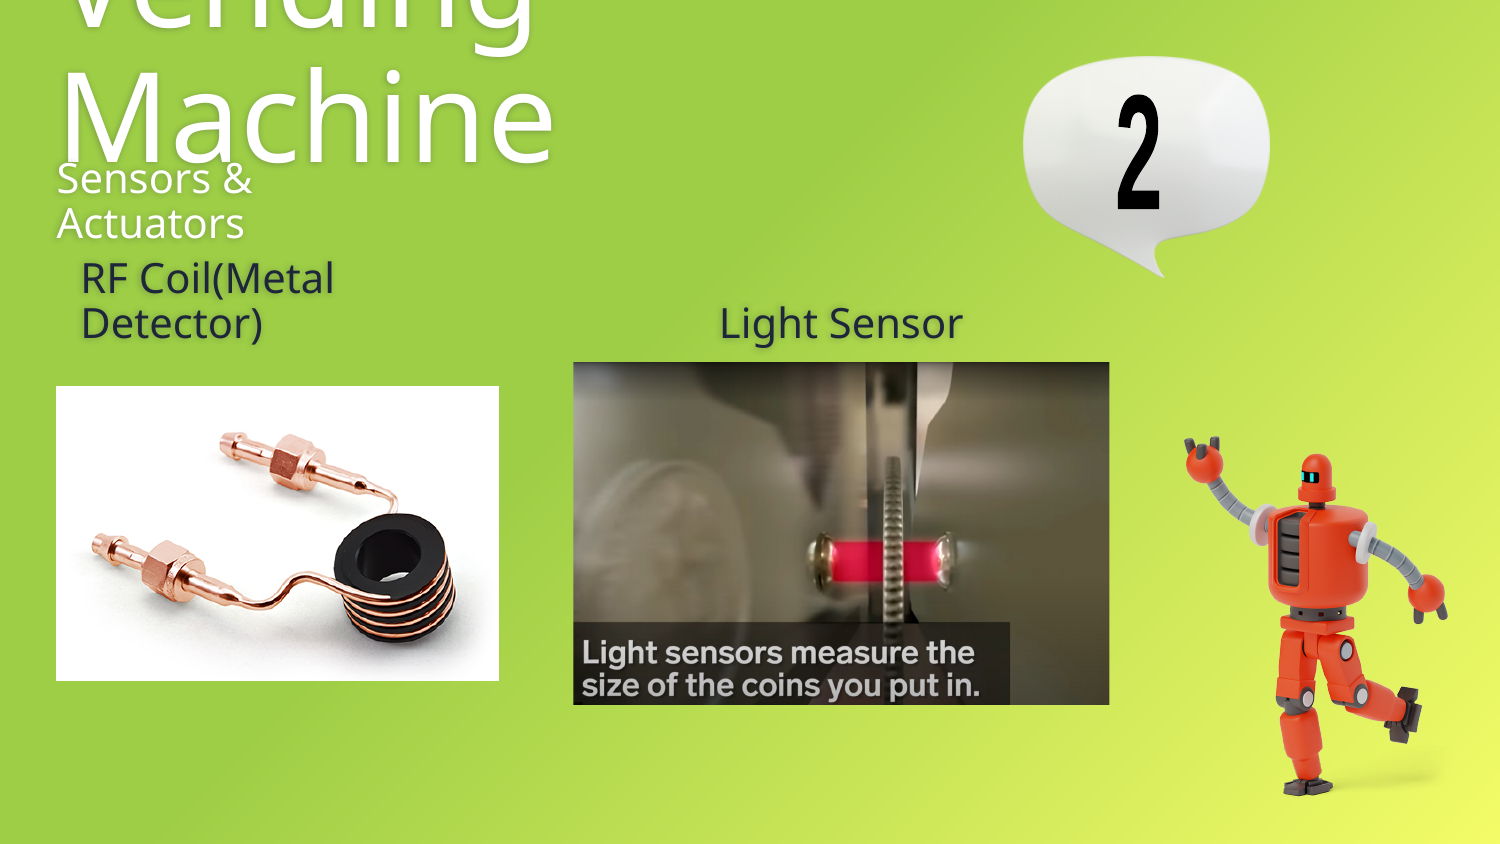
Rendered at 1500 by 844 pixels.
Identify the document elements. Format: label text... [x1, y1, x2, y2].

text_box Sensors & Actuators [56, 189, 400, 248]
picture [1183, 436, 1453, 805]
text_box Light Sensor [644, 289, 1039, 348]
text_box RF Coil(Metal Detector) [80, 289, 475, 348]
title Vending Machine [56, 36, 871, 190]
picture [1023, 56, 1270, 278]
picture [573, 361, 1110, 706]
picture [56, 386, 499, 681]
